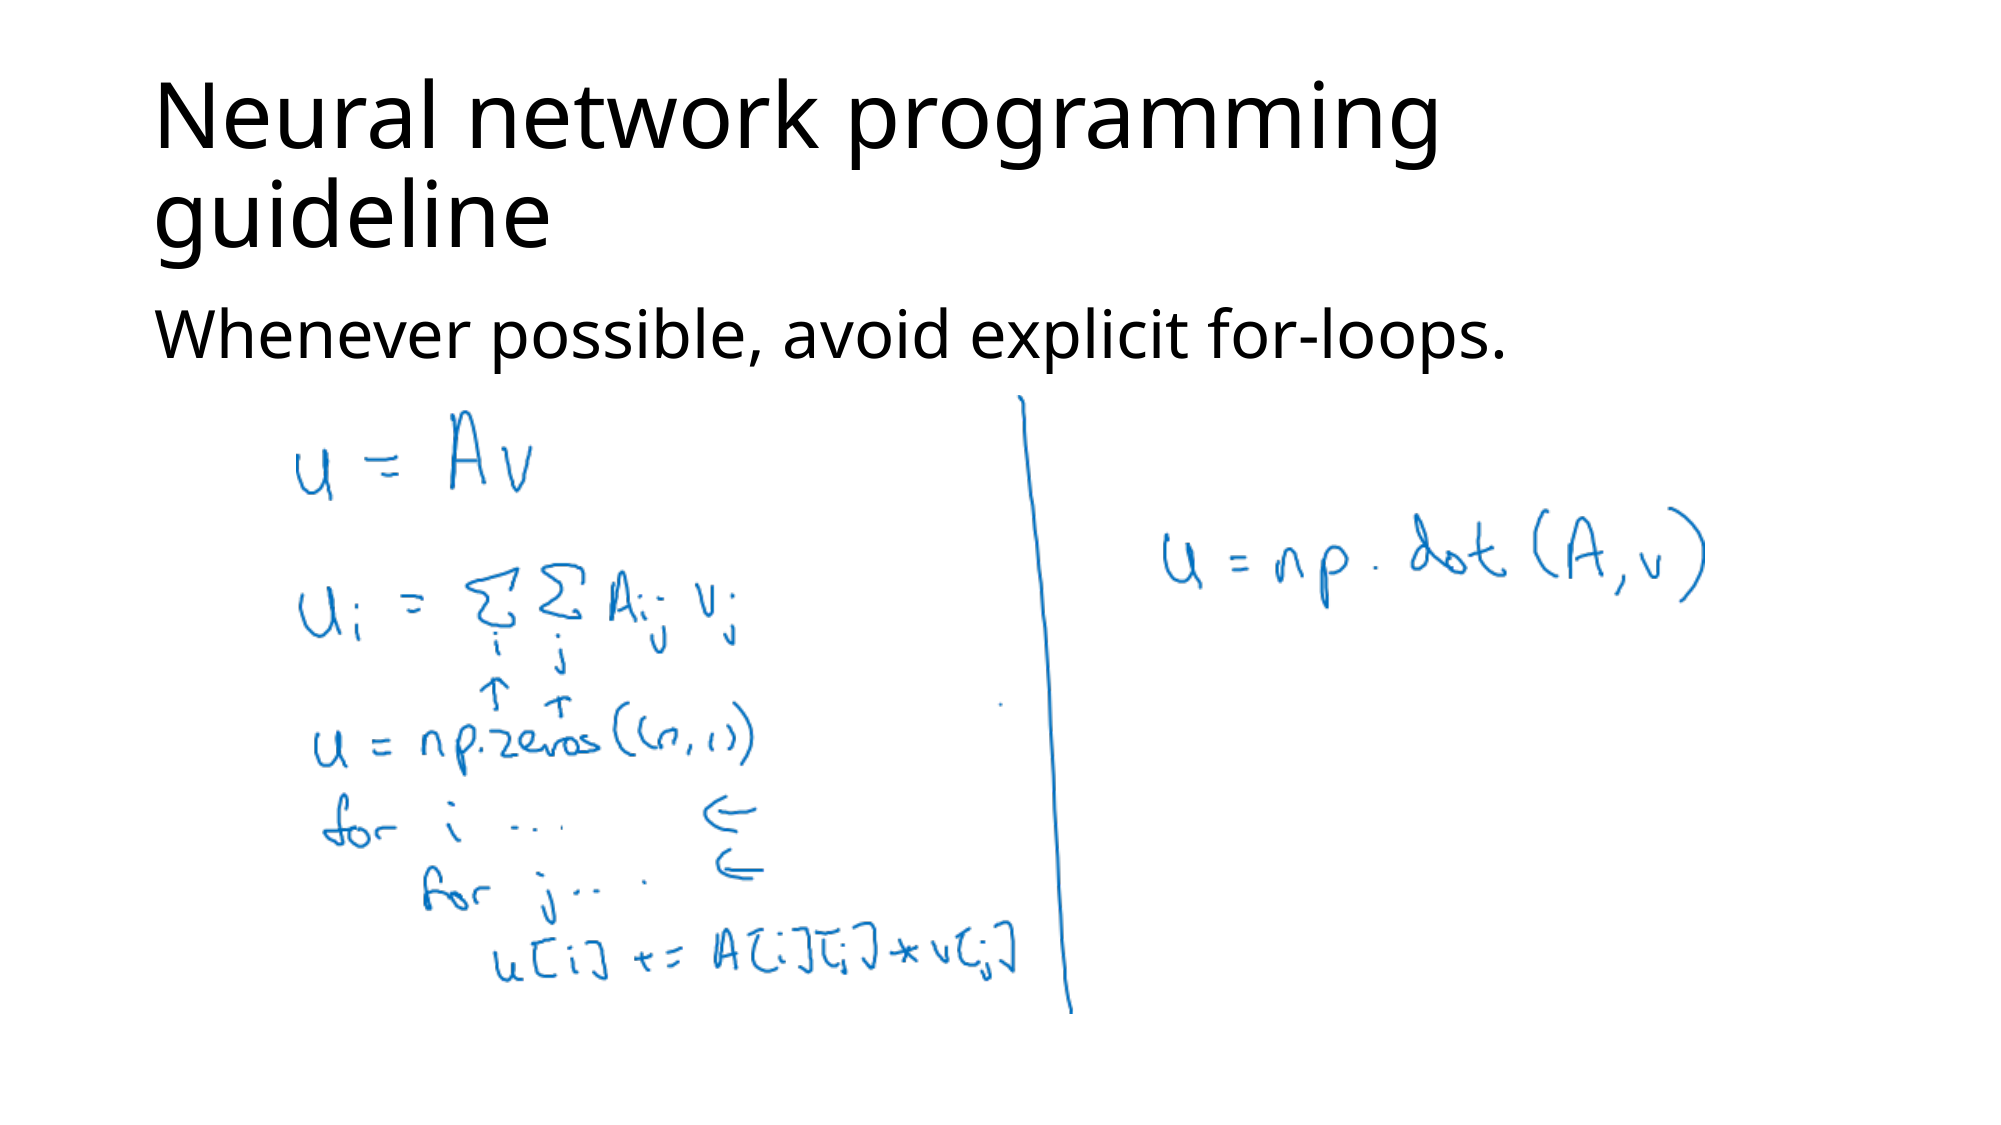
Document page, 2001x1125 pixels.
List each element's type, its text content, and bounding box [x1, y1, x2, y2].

picture [296, 395, 1706, 1014]
text_box Whenever possible, avoid explicit for-loops. [139, 284, 1527, 380]
text_box Neural network programming guideline [137, 59, 1863, 277]
